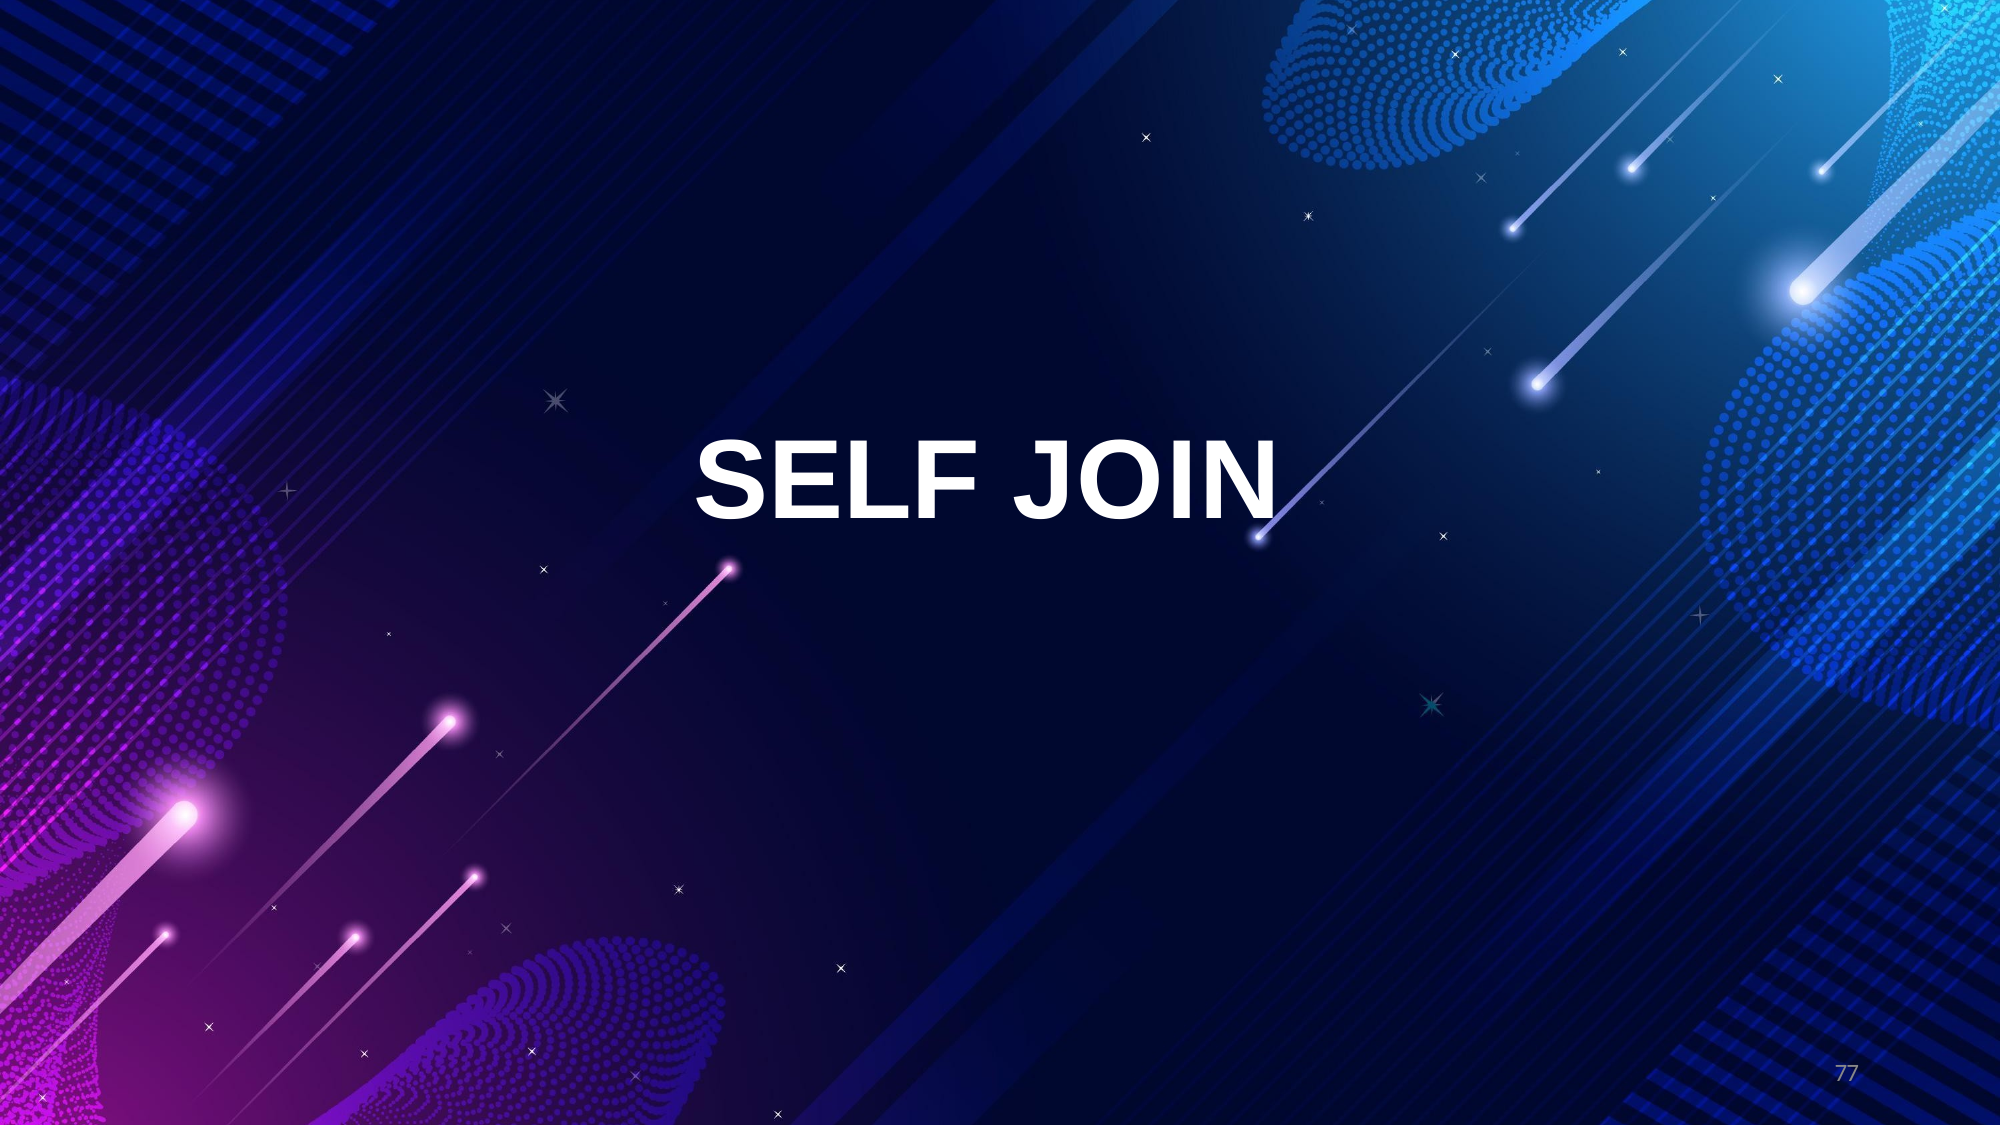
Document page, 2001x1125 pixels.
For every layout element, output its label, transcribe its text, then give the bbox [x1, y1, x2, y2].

title SELF JOIN [139, 299, 1837, 595]
picture [0, 0, 2000, 1125]
slide_number 77 [1802, 1060, 1863, 1088]
